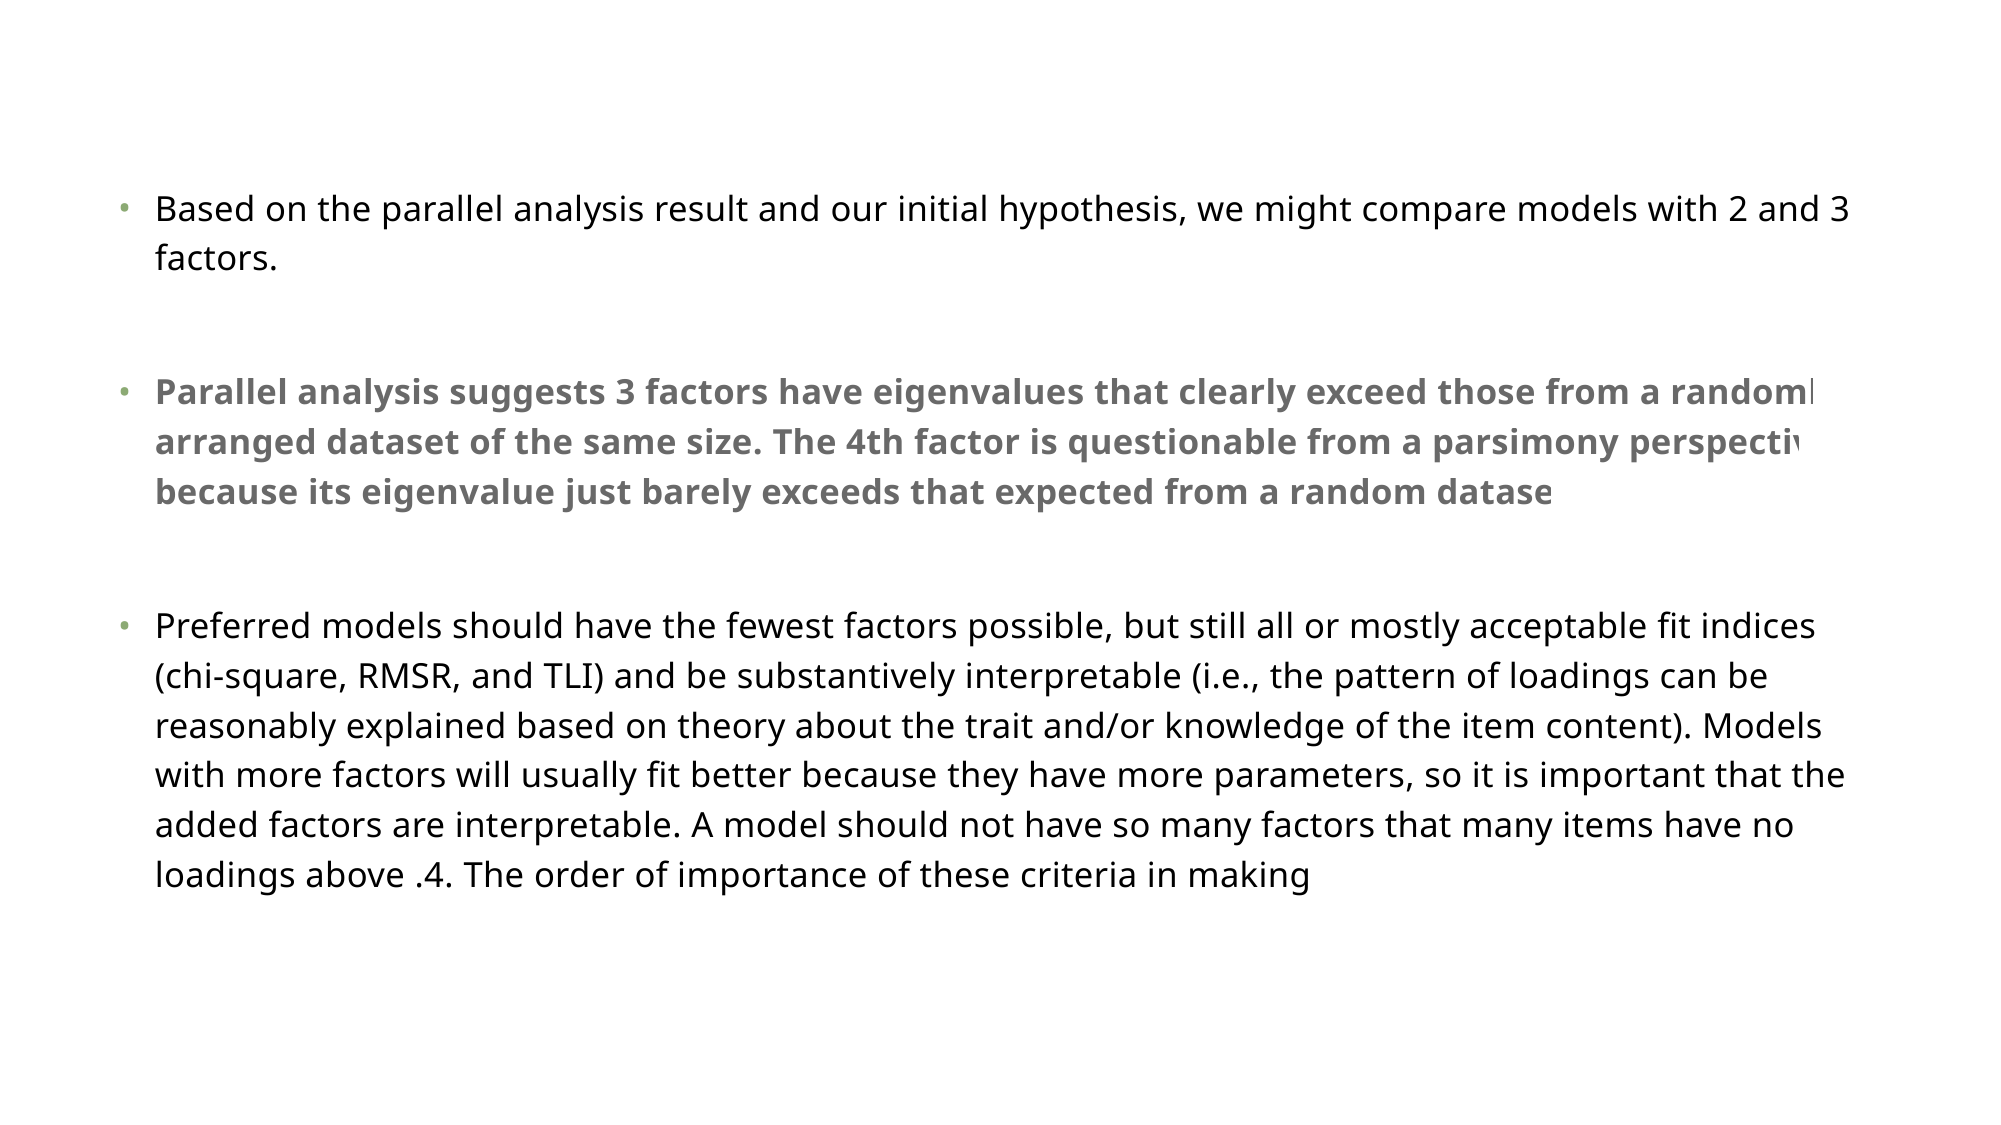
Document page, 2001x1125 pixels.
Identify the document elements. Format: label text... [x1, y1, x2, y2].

list Based on the parallel analysis result and our initial hypothesis, we might compare models with 2 and 3 factors. Parallel analysis suggests 3 factors have eigenvalues that clearly exceed those from a randomly-arranged dataset of the same size. The 4th factor is questionable from a parsimony perspective because its eigenvalue just barely exceeds that expected from a random dataset. Preferred models should have the fewest factors possible, but still all or mostly acceptable fit indices (chi-square, RMSR, and TLI) and be substantively interpretable (i.e., the pattern of loadings can be reasonably explained based on theory about the trait and/or knowledge of the item content). Models with more factors will usually fit better because they have more parameters, so it is important that the added factors are interpretable. A model should not have so many factors that many items have no loadings above .4. The order of importance of these criteria in making an overall judgment is substantive interpretability, and then model fit and parsimony. [118, 119, 1878, 947]
